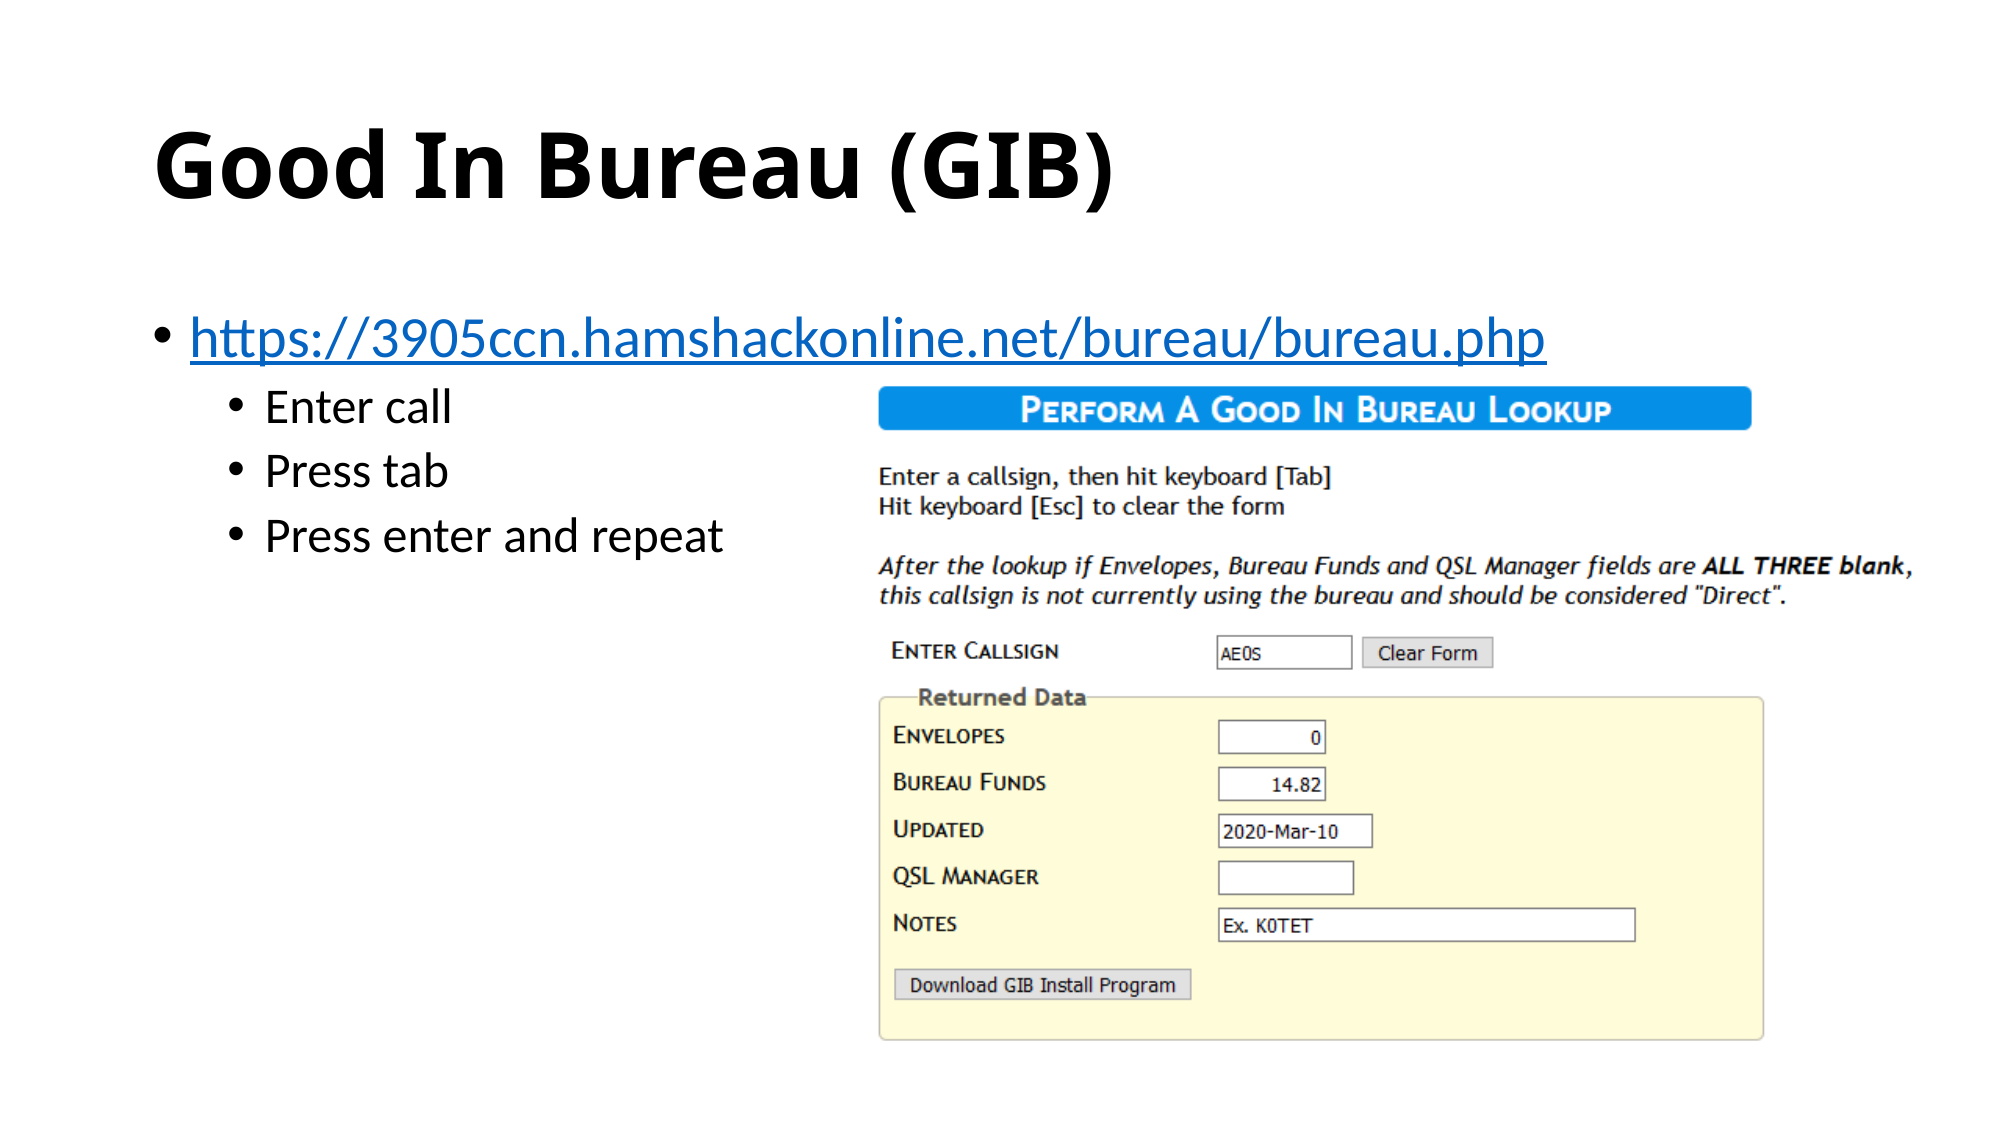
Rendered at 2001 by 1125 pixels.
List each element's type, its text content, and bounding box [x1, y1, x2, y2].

list https://3905ccn.hamshackonline.net/bureau/bureau.php Enter call Press tab Press enter and repeat [137, 299, 1863, 1014]
picture [868, 374, 1924, 1066]
title Good In Bureau (GIB) [137, 59, 1863, 278]
